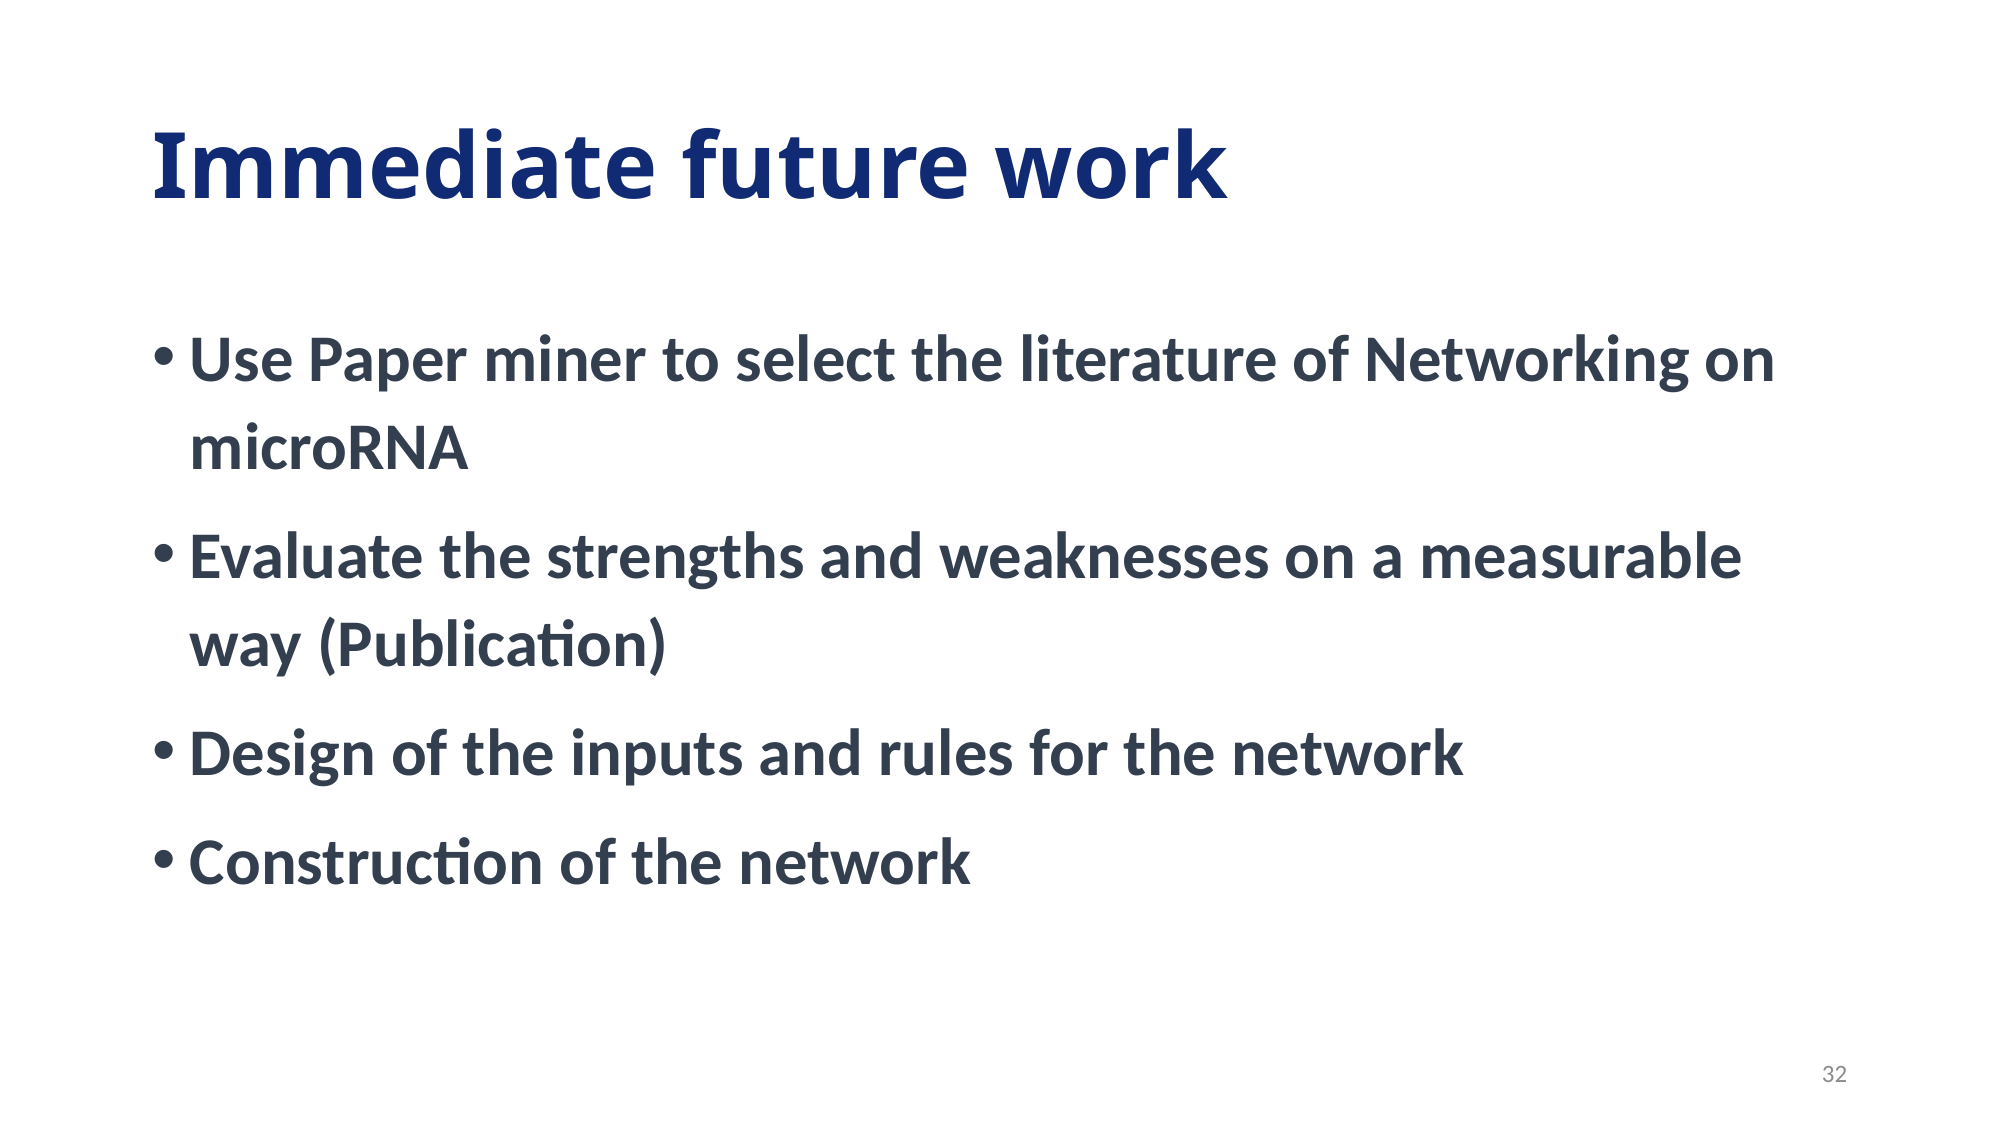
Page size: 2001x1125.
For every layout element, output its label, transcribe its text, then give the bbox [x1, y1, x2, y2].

title Immediate future work [137, 59, 1863, 278]
list Use Paper miner to select the literature of Networking on microRNA Evaluate the strengths and weaknesses on a measurable way (Publication) Design of the inputs and rules for the network Construction of the network [137, 299, 1863, 1014]
slide_number 32 [1412, 1042, 1863, 1103]
